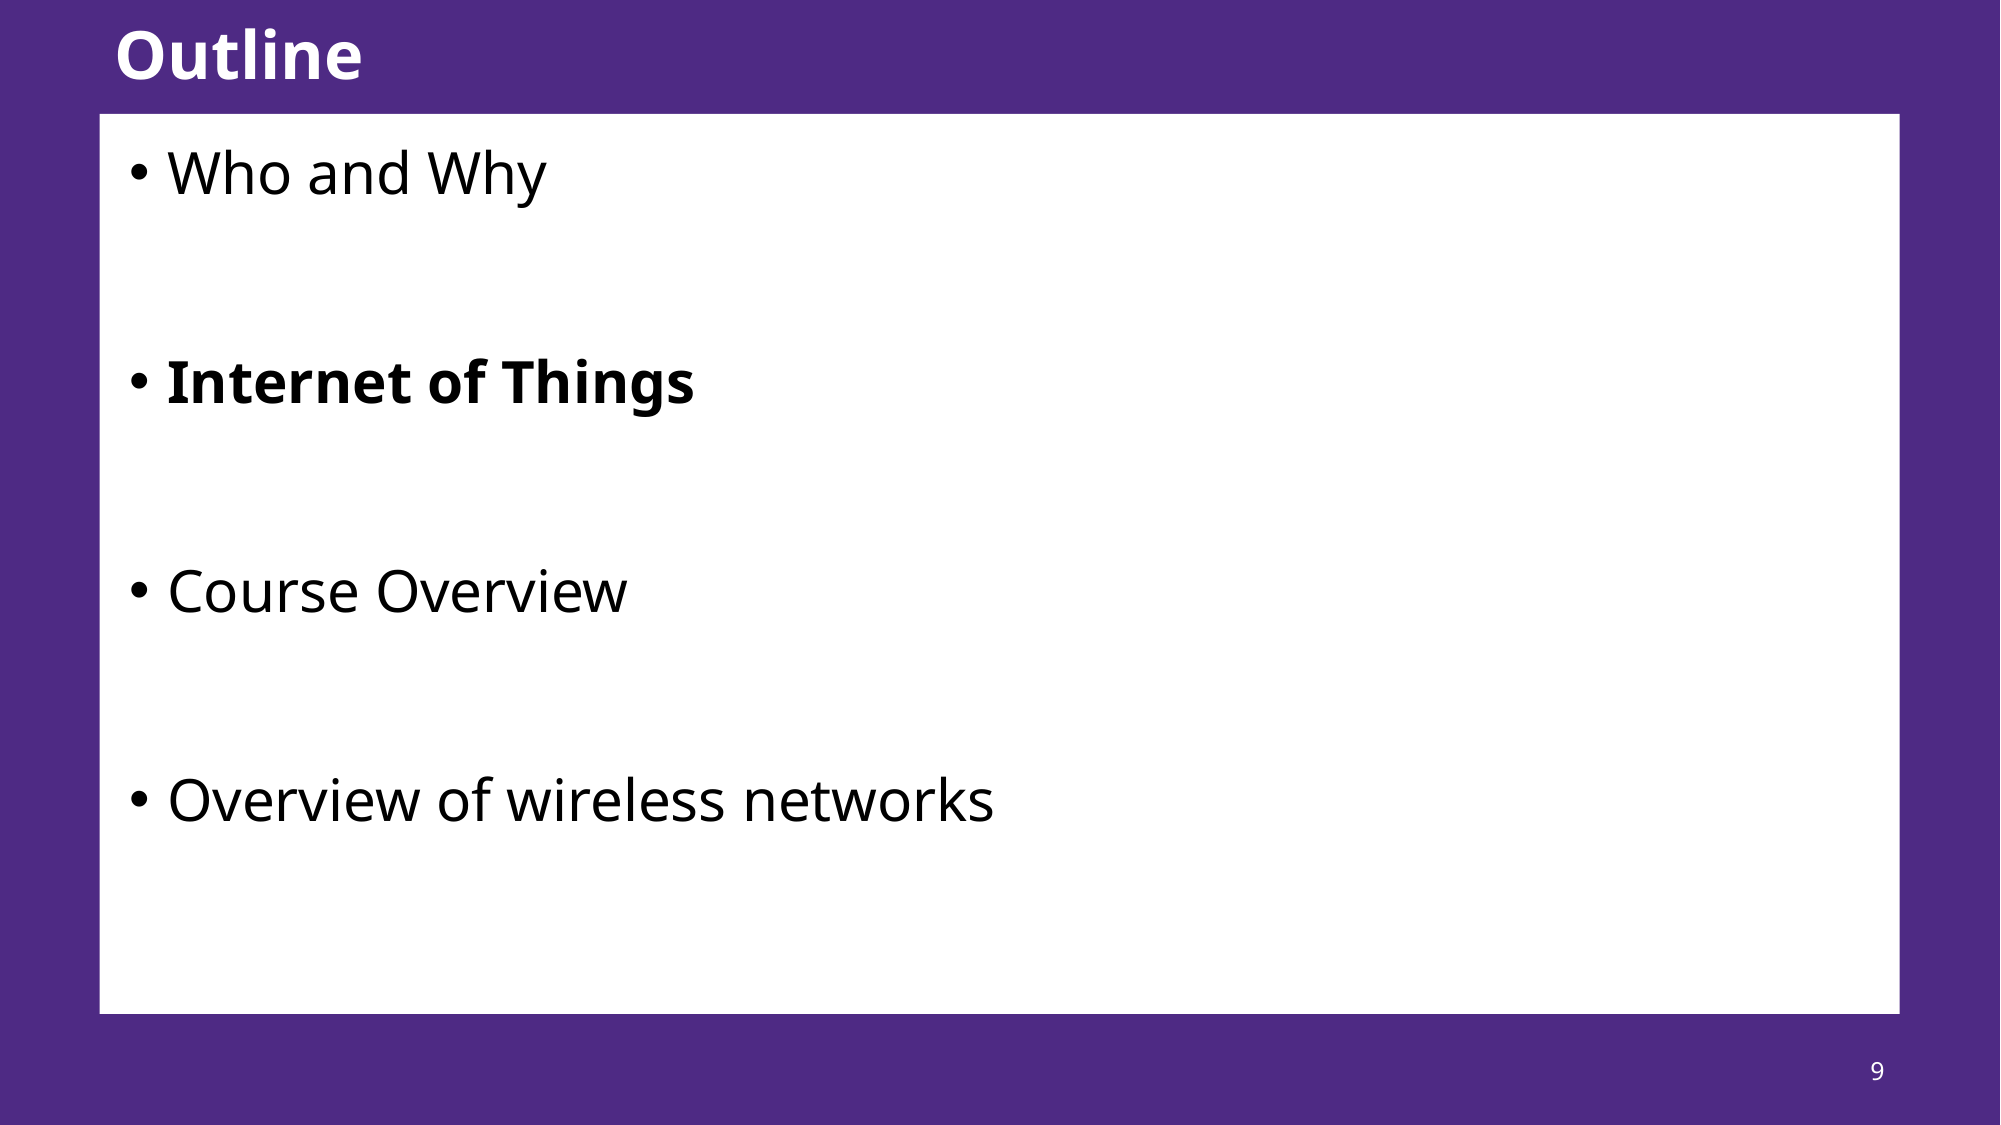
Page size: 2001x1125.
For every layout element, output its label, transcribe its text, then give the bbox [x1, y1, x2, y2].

list Who and Why Internet of Things Course Overview Overview of wireless networks [99, 114, 1900, 1014]
slide_number 9 [1749, 1042, 1900, 1103]
title Outline [99, 1, 1900, 114]
